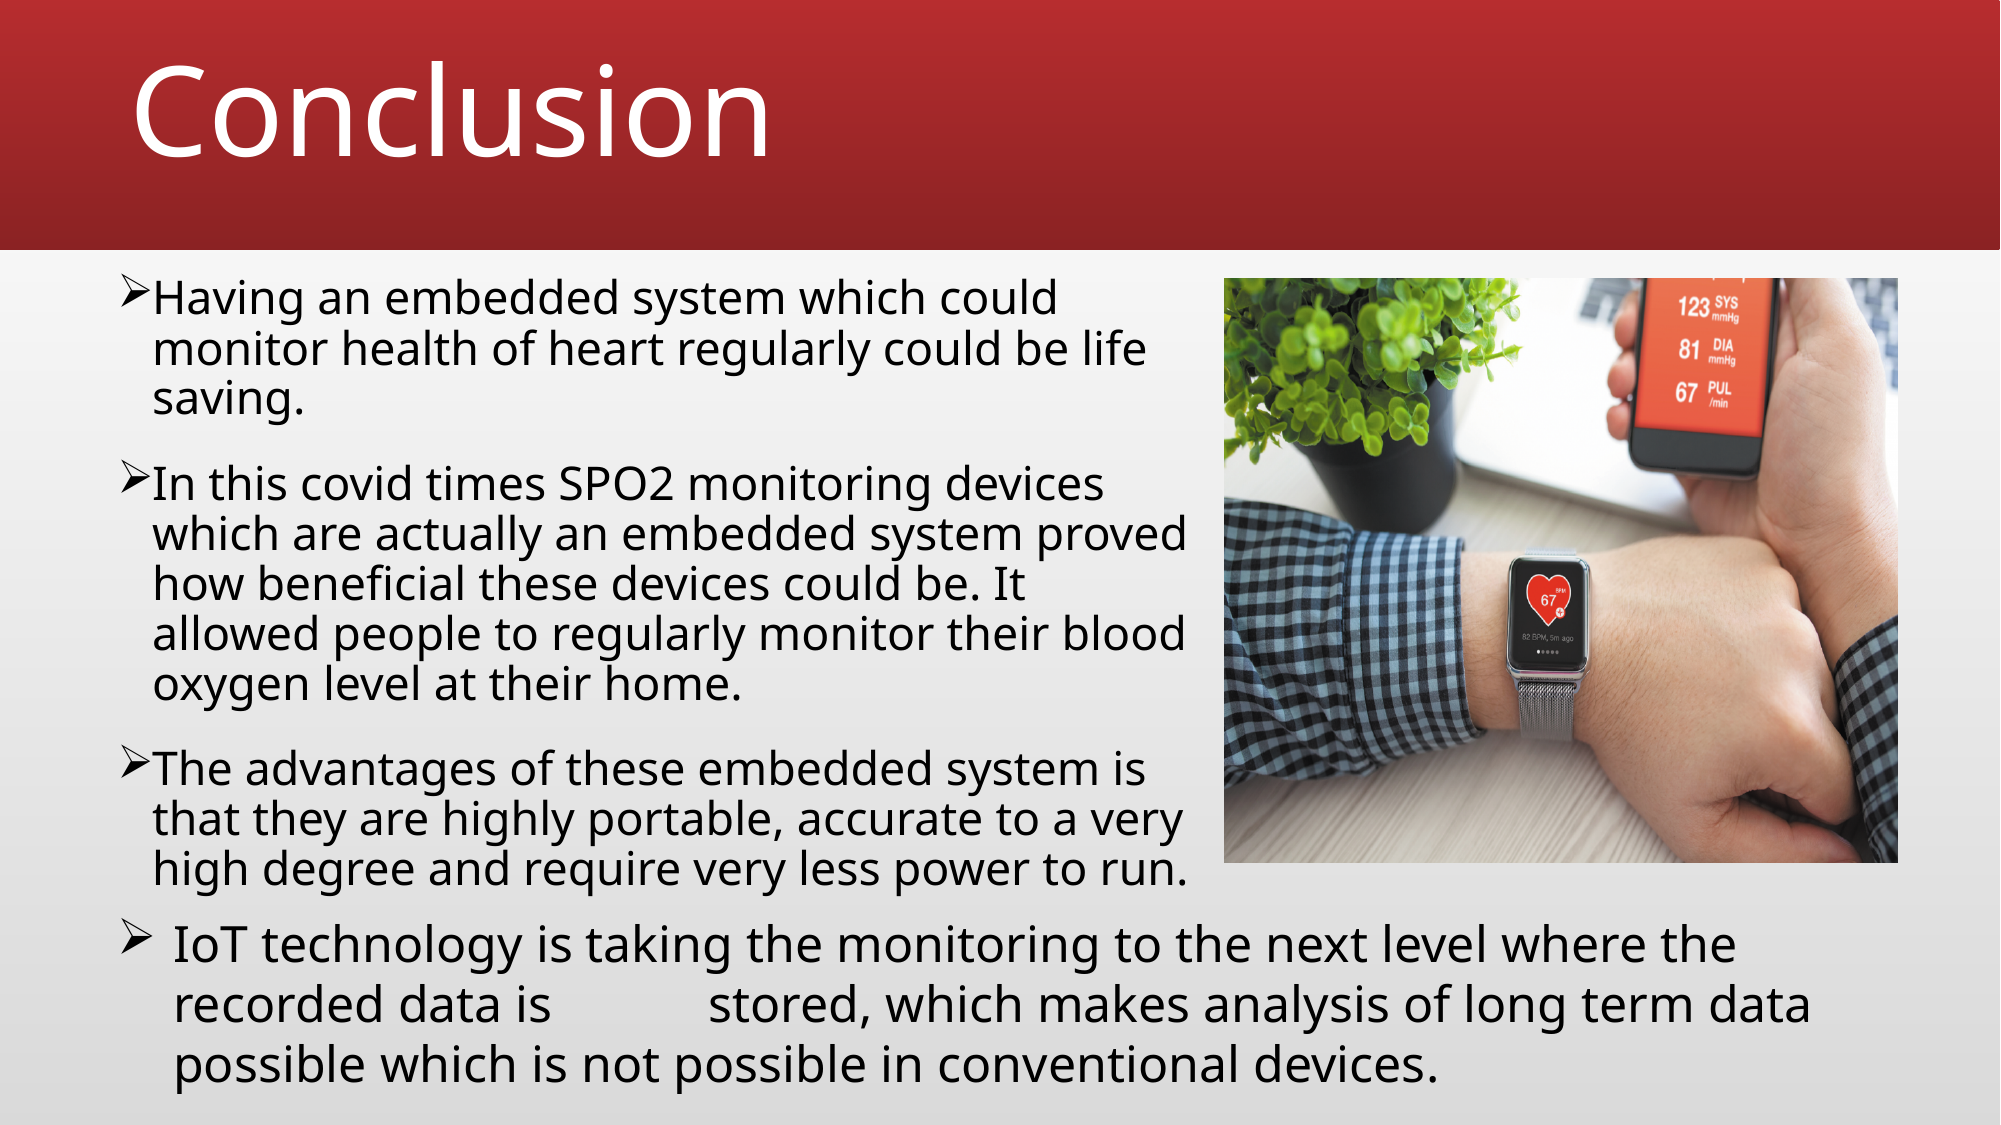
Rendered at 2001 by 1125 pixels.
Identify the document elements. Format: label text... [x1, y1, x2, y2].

text_box IoT technology is taking the monitoring to the next level where the recorded data is stored, which makes analysis of long term data possible which is not possible in conventional devices. [102, 905, 1910, 1100]
picture [1224, 278, 1898, 863]
list Having an embedded system which could monitor health of heart regularly could be life saving. In this covid times SPO2 monitoring devices which are actually an embedded system proved how beneficial these devices could be. It allowed people to regularly monitor their blood oxygen level at their home. The advantages of these embedded system is that they are highly portable, accurate to a very high degree and require very less power to run. [102, 267, 1213, 905]
title Conclusion [114, 7, 1765, 225]
